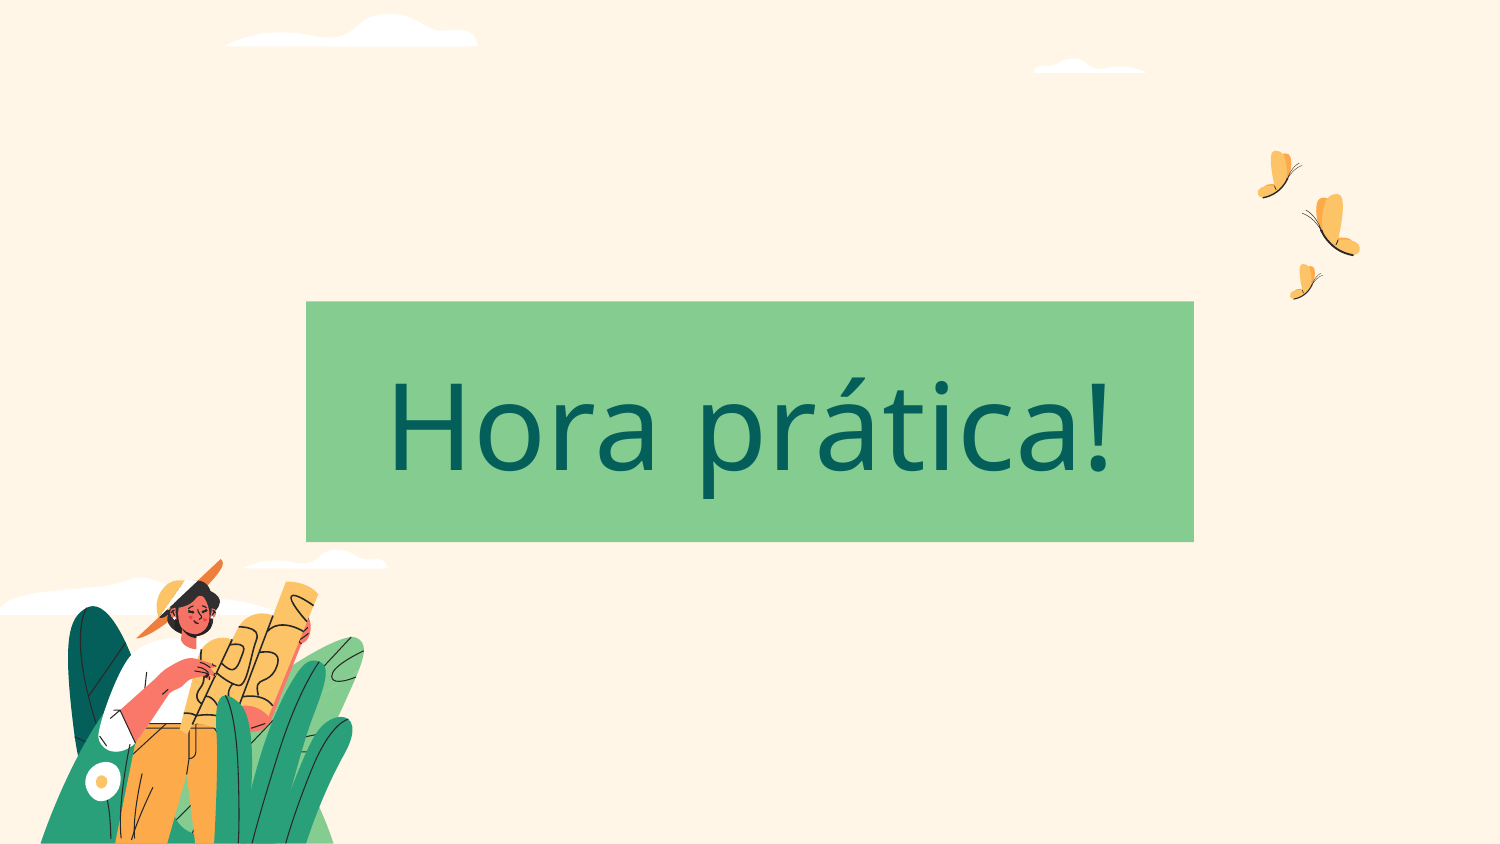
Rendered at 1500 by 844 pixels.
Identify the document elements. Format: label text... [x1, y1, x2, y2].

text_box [1255, 150, 1363, 300]
title Hora prática! [306, 301, 1194, 543]
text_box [0, 549, 388, 844]
